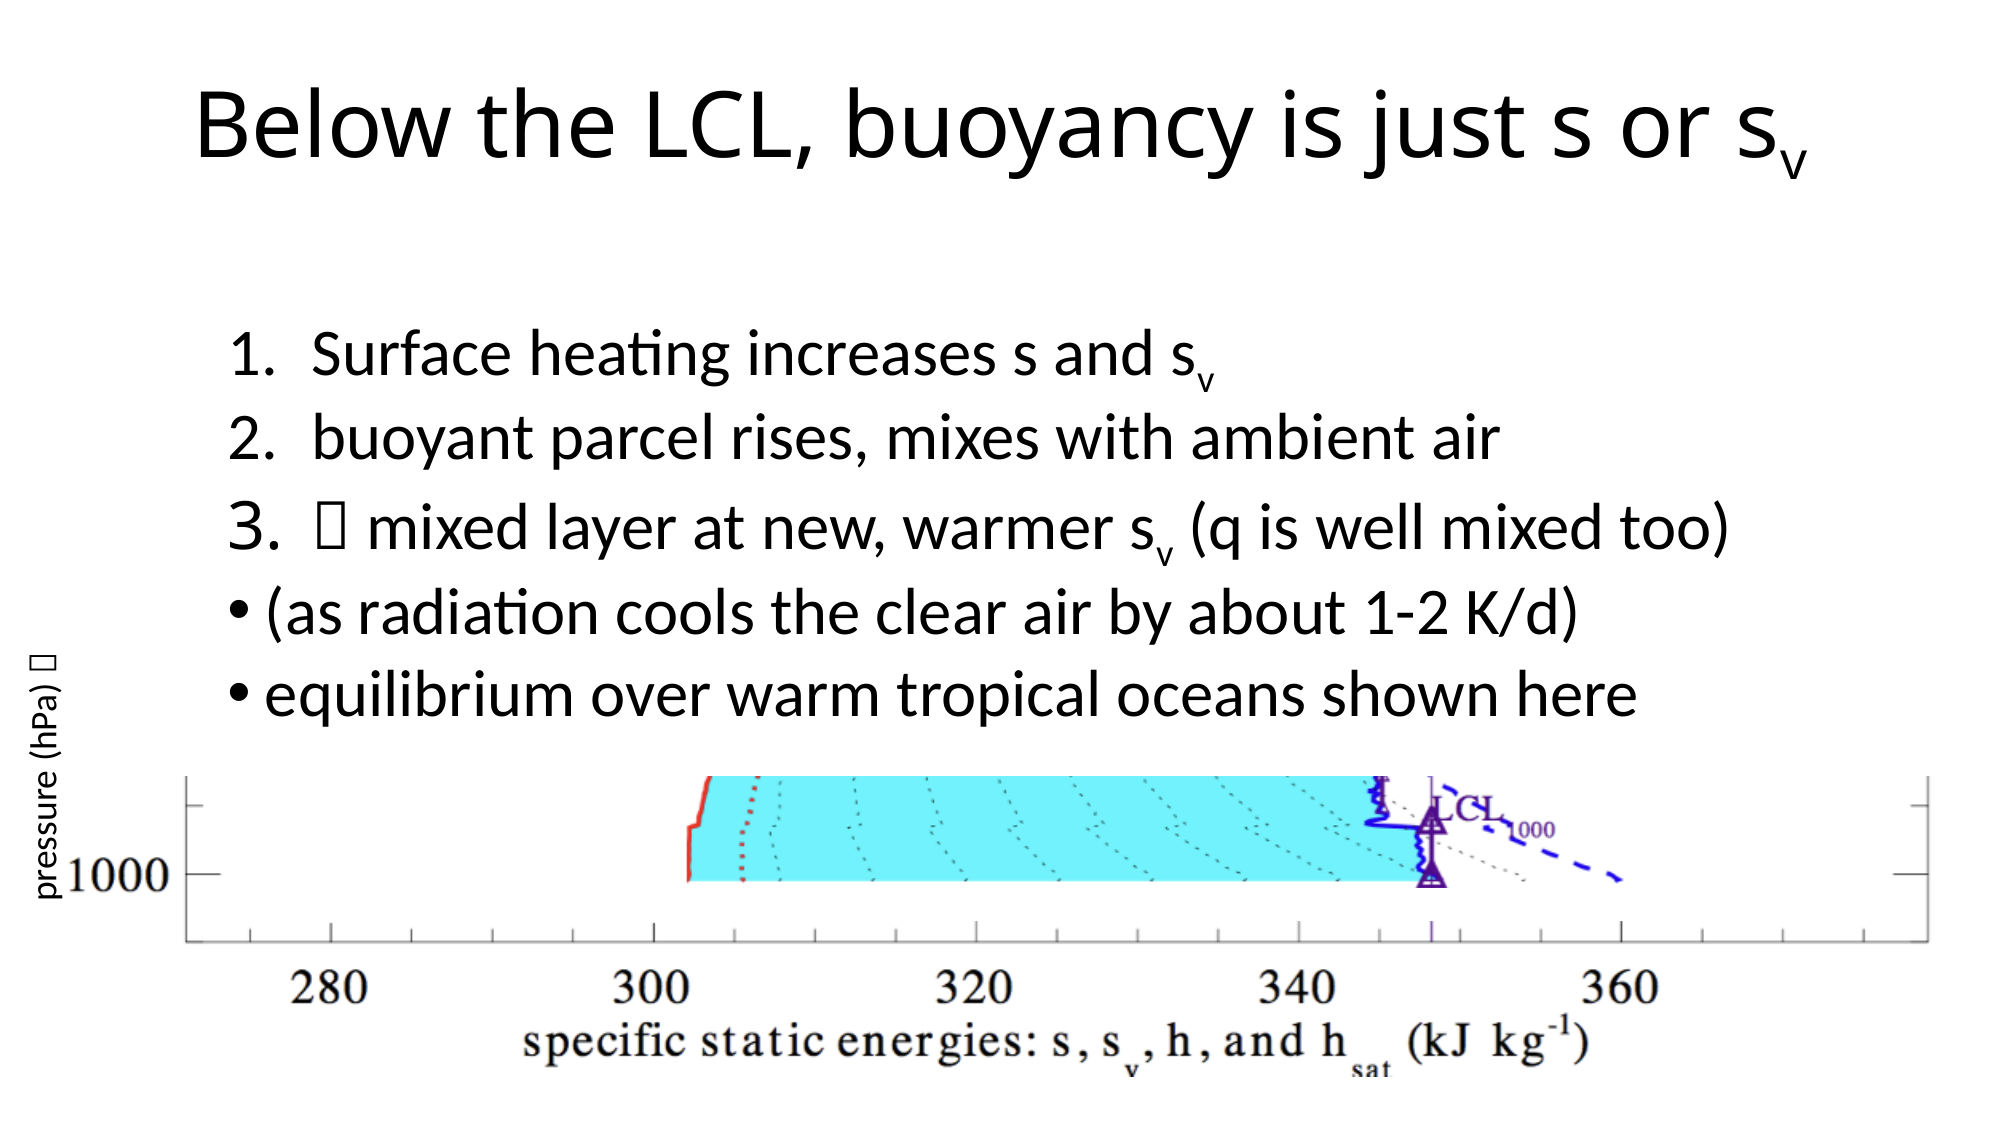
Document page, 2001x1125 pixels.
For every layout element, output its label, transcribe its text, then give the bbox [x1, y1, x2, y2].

title Below the LCL, buoyancy is just s or sv [137, 14, 1863, 232]
list Surface heating increases s and sv buoyant parcel rises, mixes with ambient air  mixed layer at new, warmer sv (q is well mixed too) (as radiation cools the clear air by about 1-2 K/d) equilibrium over warm tropical oceans shown here [137, 232, 1863, 776]
picture [23, 776, 1977, 1077]
text_box pressure (hPa)  [11, 637, 72, 917]
